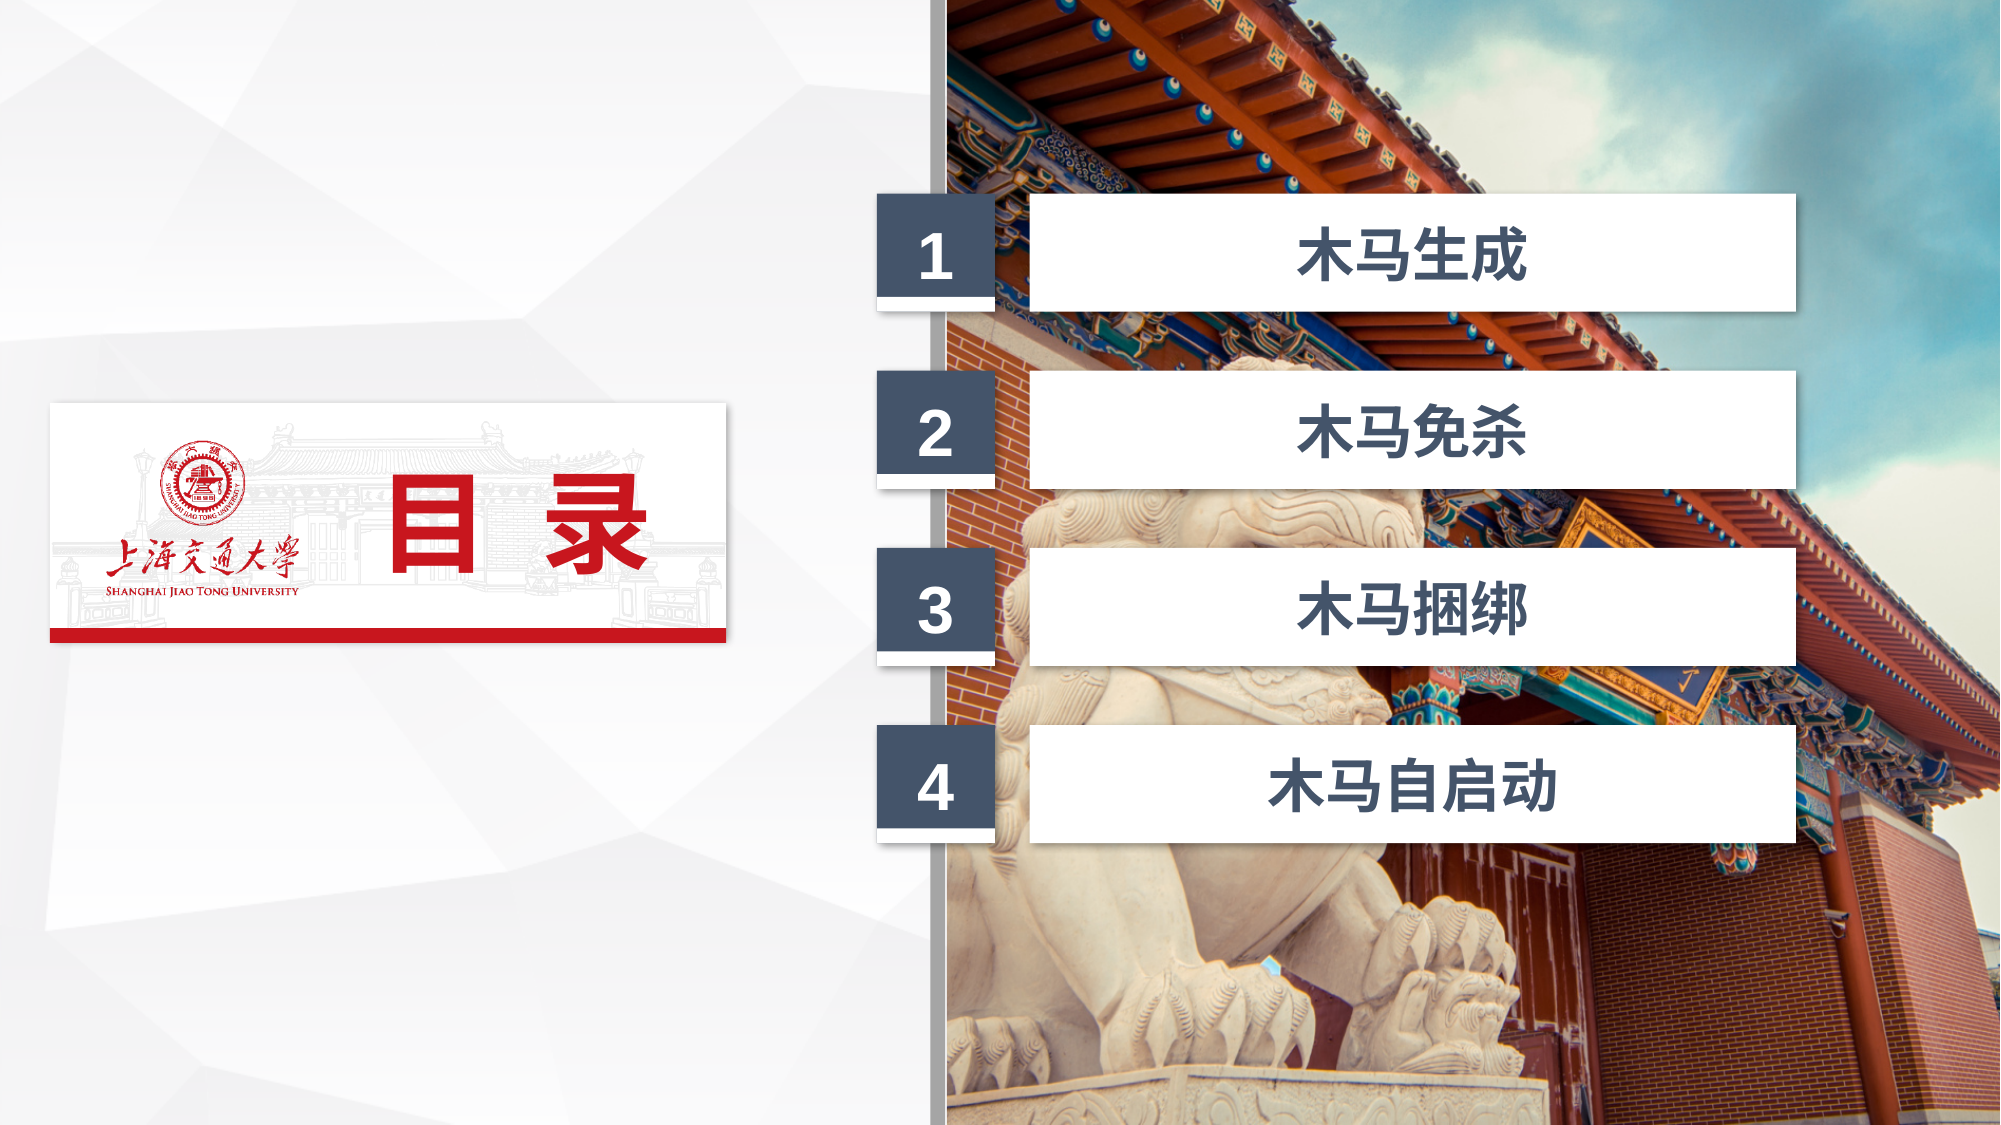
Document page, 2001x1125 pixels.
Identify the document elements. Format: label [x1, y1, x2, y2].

picture [0, 0, 930, 1125]
text_box [876, 370, 995, 489]
text_box [876, 547, 995, 666]
text_box [876, 725, 995, 844]
text_box [876, 193, 995, 312]
picture [946, 0, 2000, 1125]
